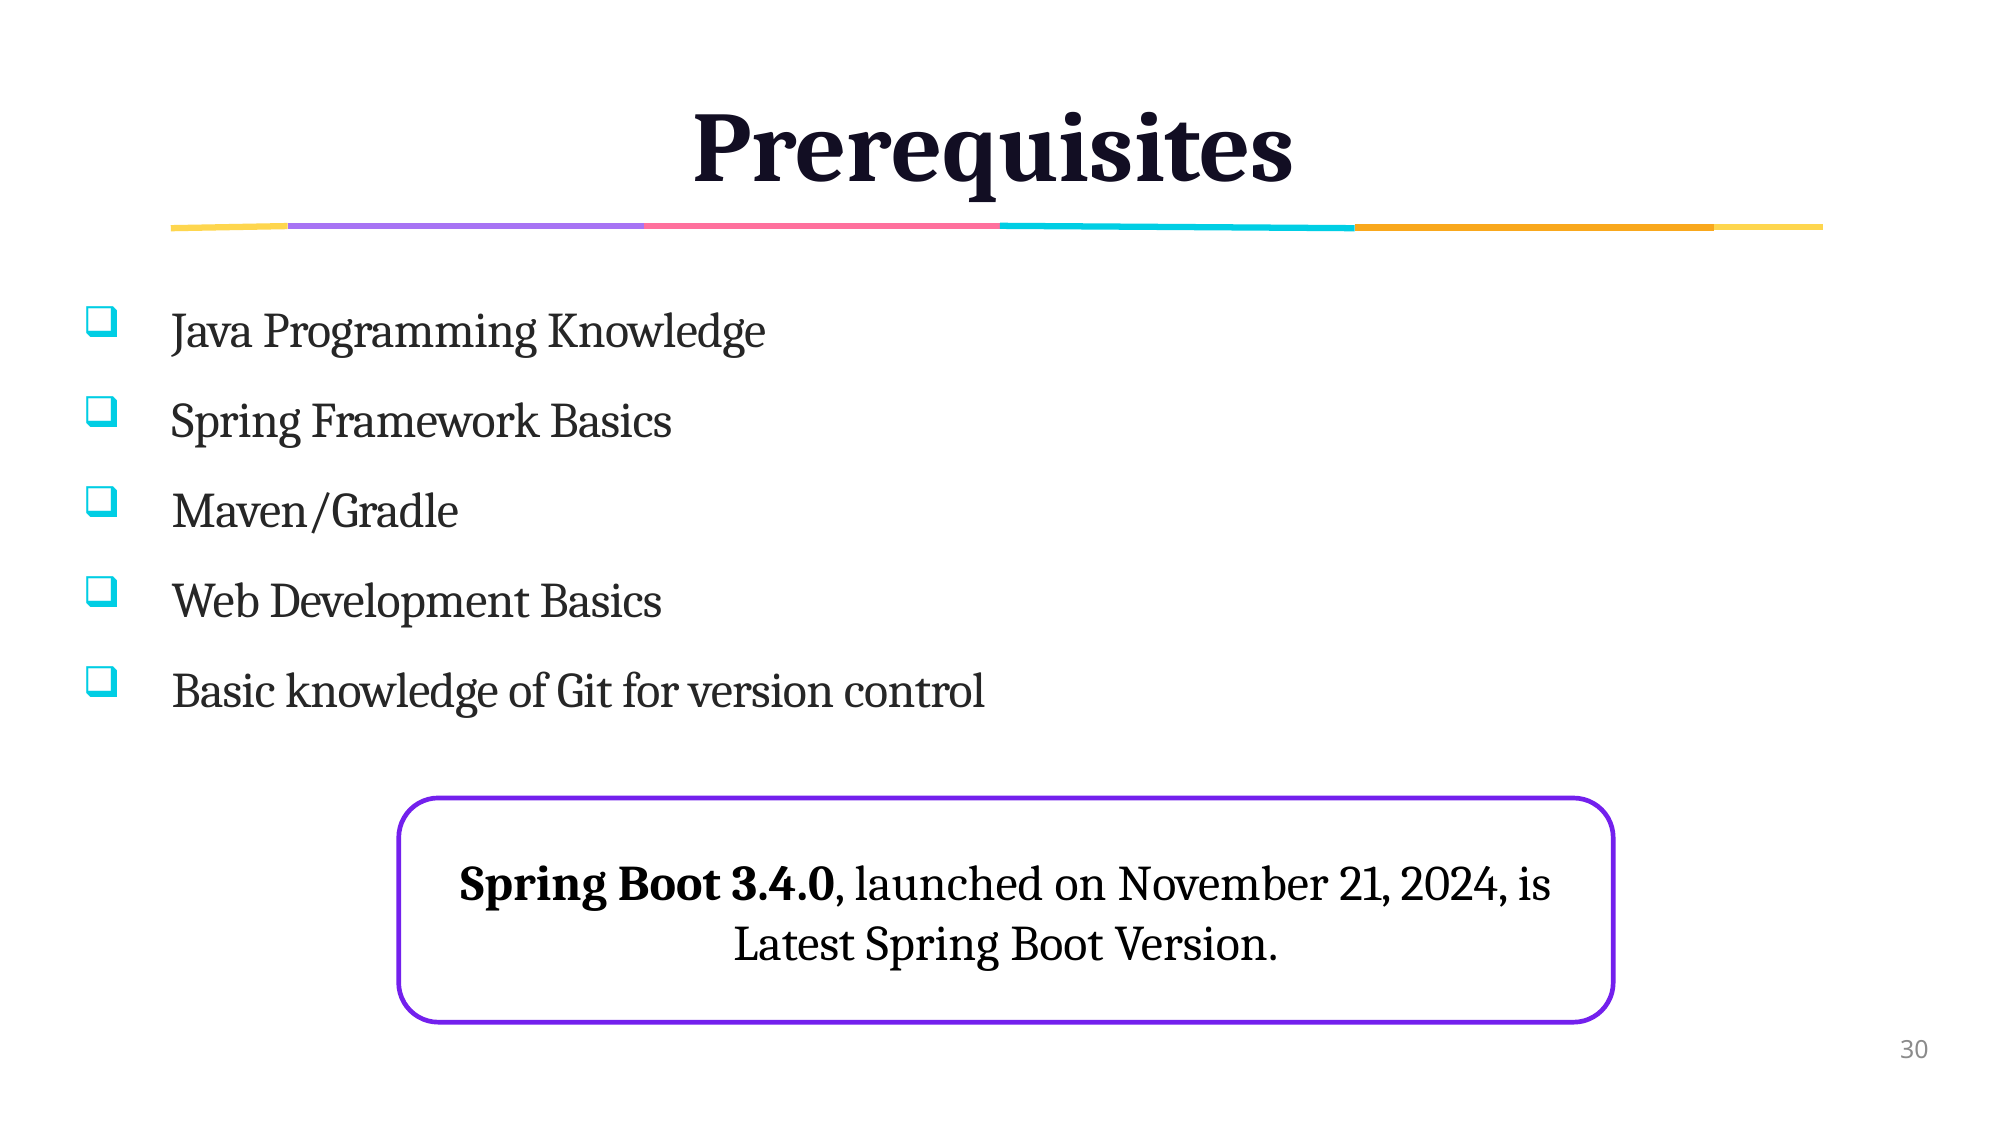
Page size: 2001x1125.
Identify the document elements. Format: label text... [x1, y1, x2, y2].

text_box Java Programming Knowledge Spring Framework Basics Maven/Gradle Web Development Basics Basic knowledge of Git for version control [68, 260, 1944, 975]
title Prerequisites [106, 75, 1882, 209]
slide_number 30 [1881, 1022, 1944, 1080]
text_box Spring Boot 3.4.0, launched on November 21, 2024, is Latest Spring Boot Version. [398, 797, 1614, 1023]
